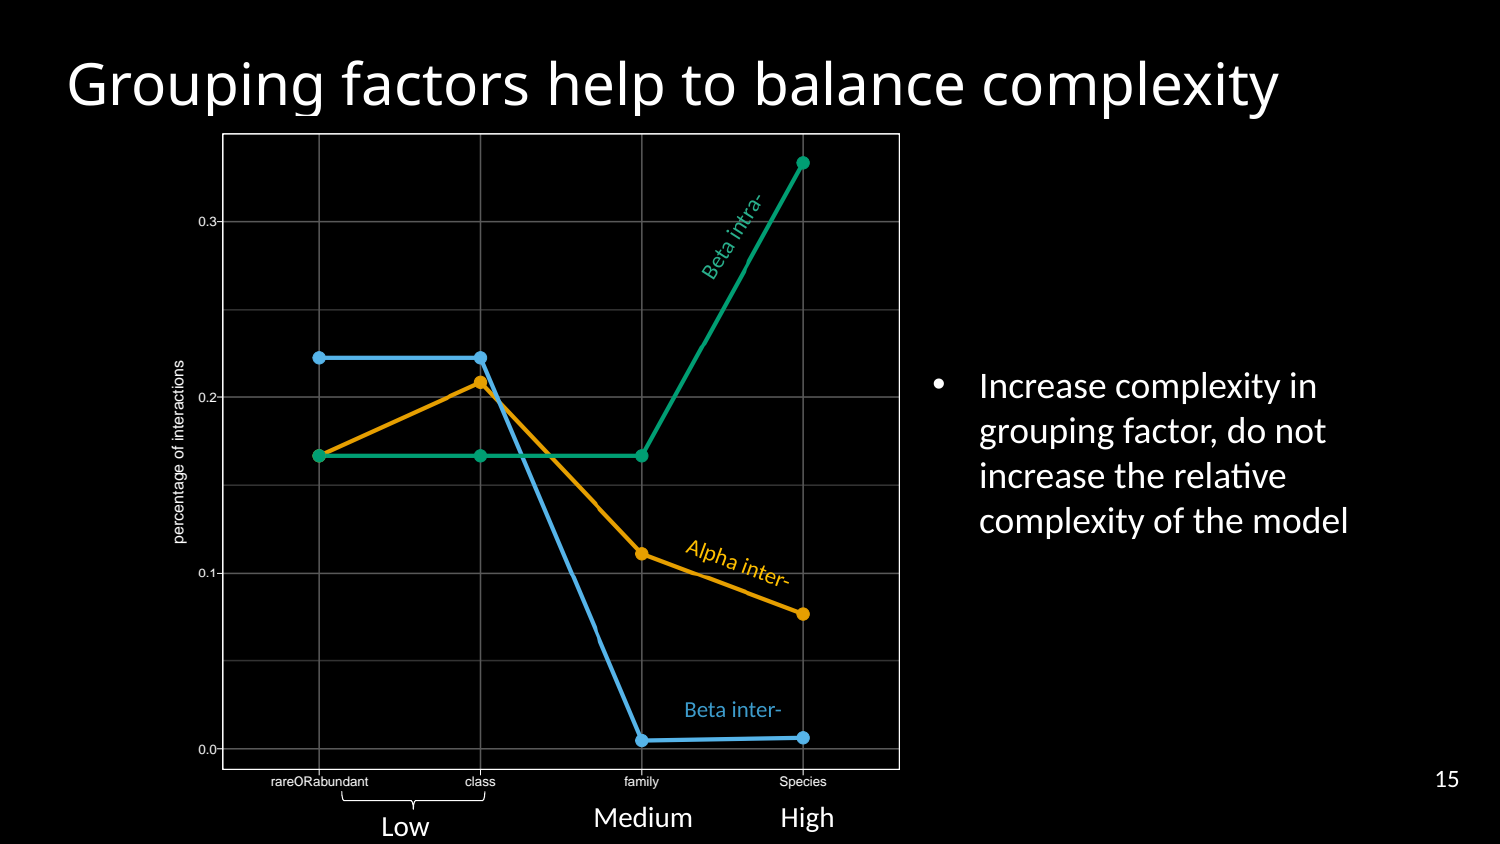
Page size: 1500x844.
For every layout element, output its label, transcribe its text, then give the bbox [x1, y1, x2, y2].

text_box Increase complexity in grouping factor, do not increase the relative complexity of the model [918, 353, 1463, 594]
text_box Medium [578, 804, 722, 842]
title Grouping factors help to balance complexity [51, 40, 1449, 135]
text_box 15 [1419, 755, 1489, 800]
text_box Low [366, 804, 535, 844]
picture [151, 116, 918, 804]
text_box High [765, 804, 885, 842]
